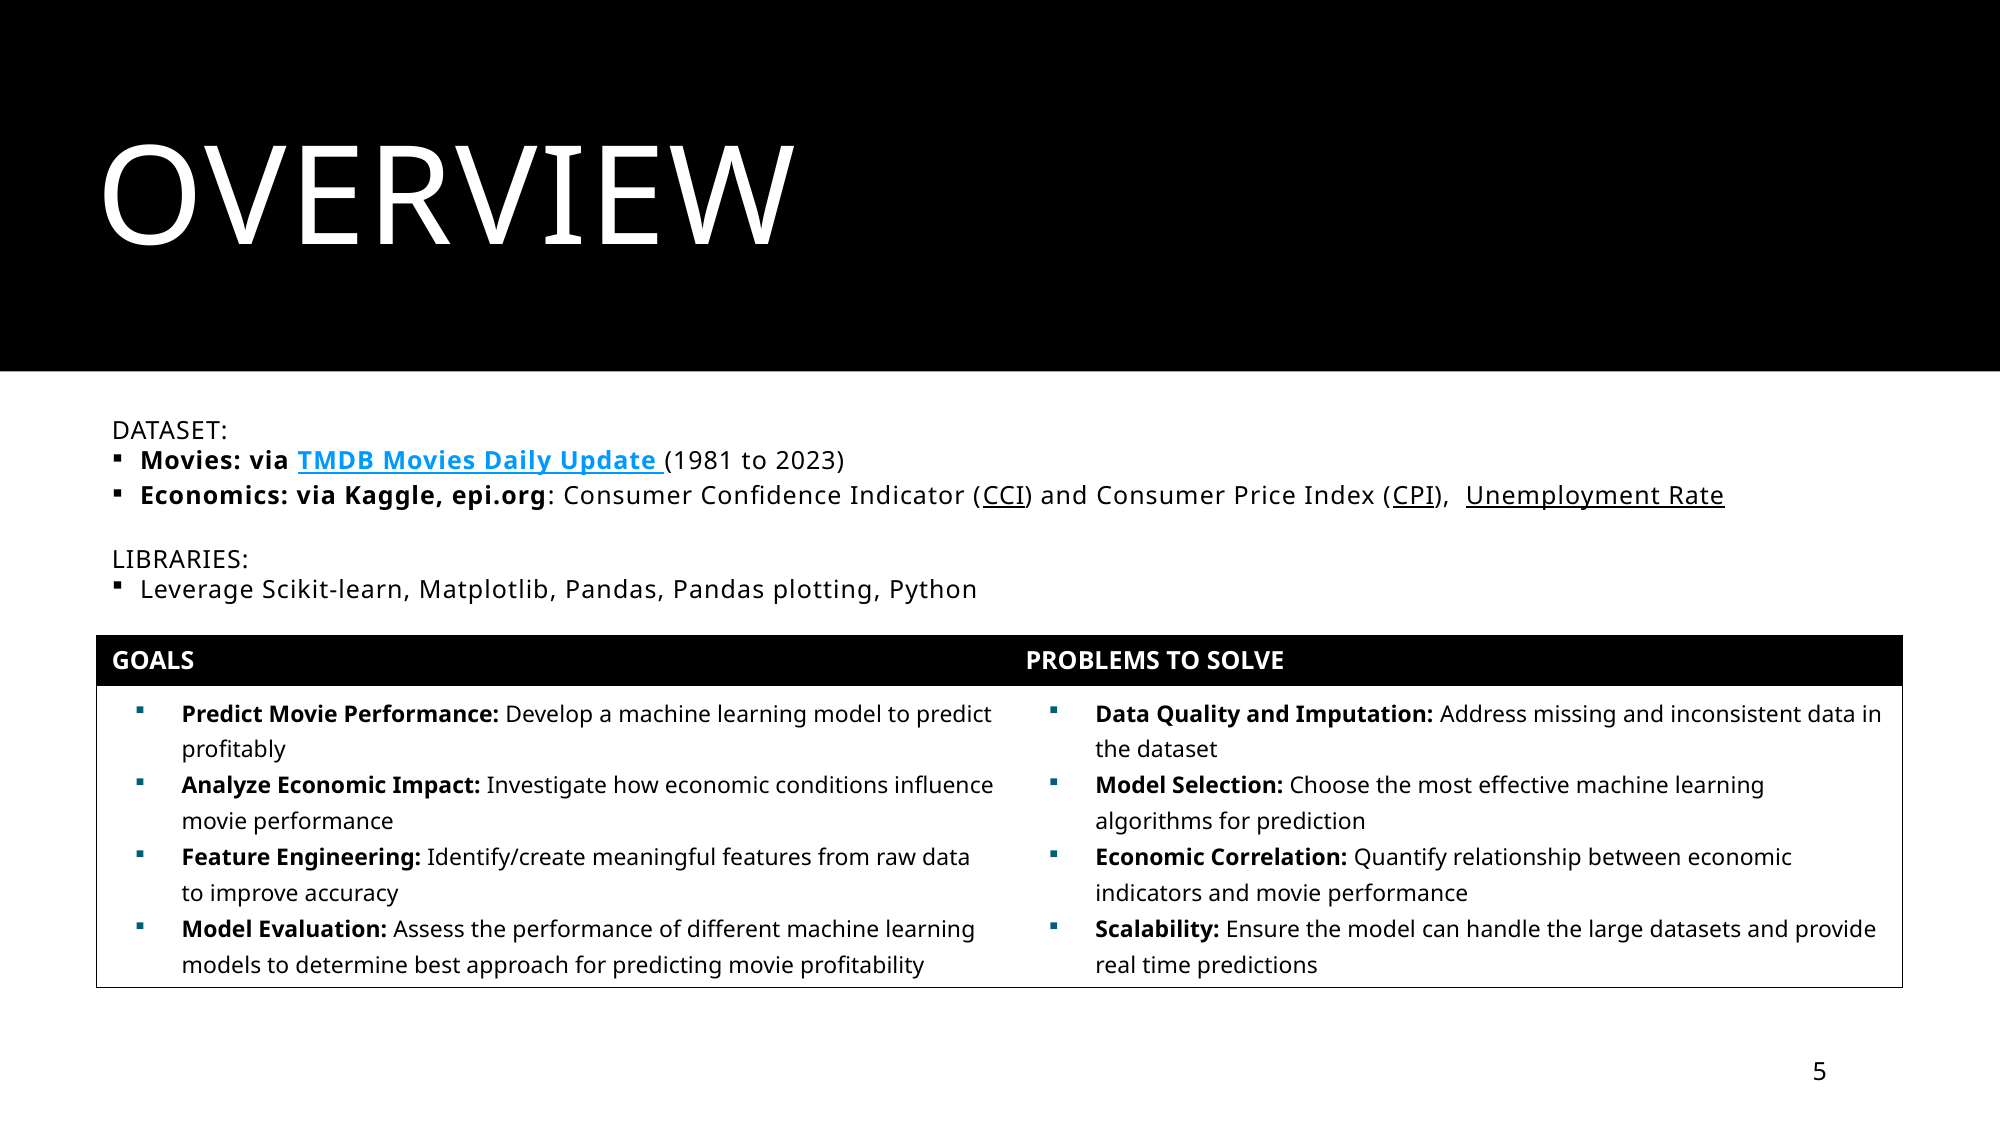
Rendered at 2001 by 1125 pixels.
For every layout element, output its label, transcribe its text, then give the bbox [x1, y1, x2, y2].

table_header GOALS [97, 636, 1011, 685]
slide_number 5 [1688, 1042, 1842, 1103]
table_cell Predict Movie Performance: Develop a machine learning model to predict profitably Analyze Economic Impact: Investigate how economic conditions influence movie performance Feature Engineering: Identify/create meaningful features from raw data to improve accuracy Model Evaluation: Assess the performance of different machine learning models to determine best approach for predicting movie profitability [97, 686, 1011, 987]
title Overview [81, 60, 1766, 340]
list DATASET: Movies: via TMDB Movies Daily Update (1981 to 2023) Economics: via Kaggle, epi.org: Consumer Confidence Indicator (CCI) and Consumer Price Index (CPI), Unemployment Rate LIBRARIES: Leverage Scikit-learn, Matplotlib, Pandas, Pandas plotting, Python [96, 406, 1903, 617]
table_cell Data Quality and Imputation: Address missing and inconsistent data in the dataset Model Selection: Choose the most effective machine learning algorithms for prediction Economic Correlation: Quantify relationship between economic indicators and movie performance Scalability: Ensure the model can handle the large datasets and provide real time predictions [1011, 686, 1902, 987]
table_header PROBLEMS TO SOLVE [1011, 636, 1902, 685]
